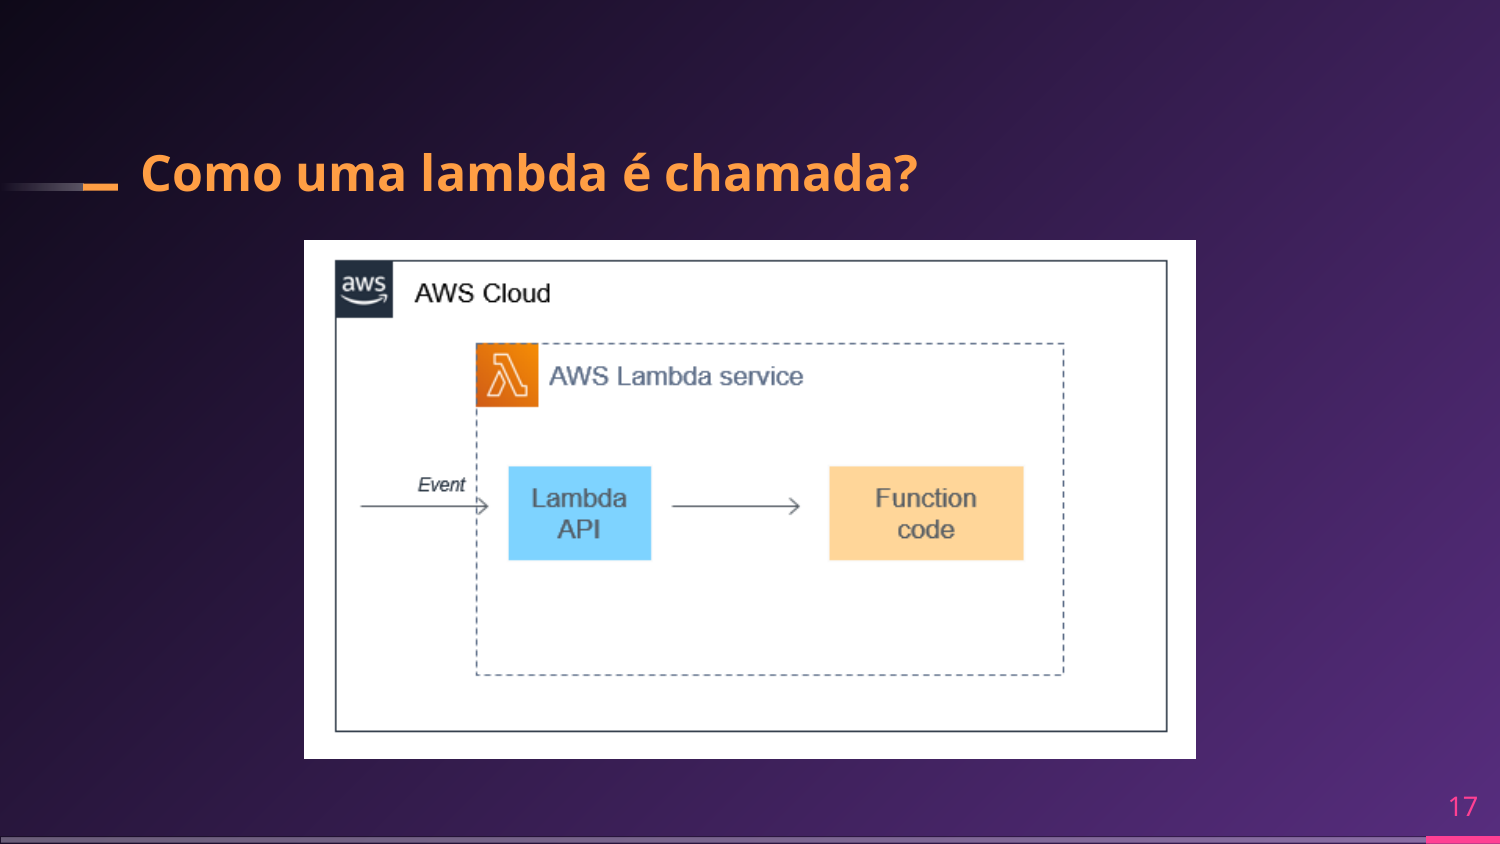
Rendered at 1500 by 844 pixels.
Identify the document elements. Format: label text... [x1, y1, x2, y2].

slide_number ‹#› [1426, 779, 1500, 837]
picture [304, 239, 1196, 760]
title Como uma lambda é chamada? [140, 137, 1171, 203]
